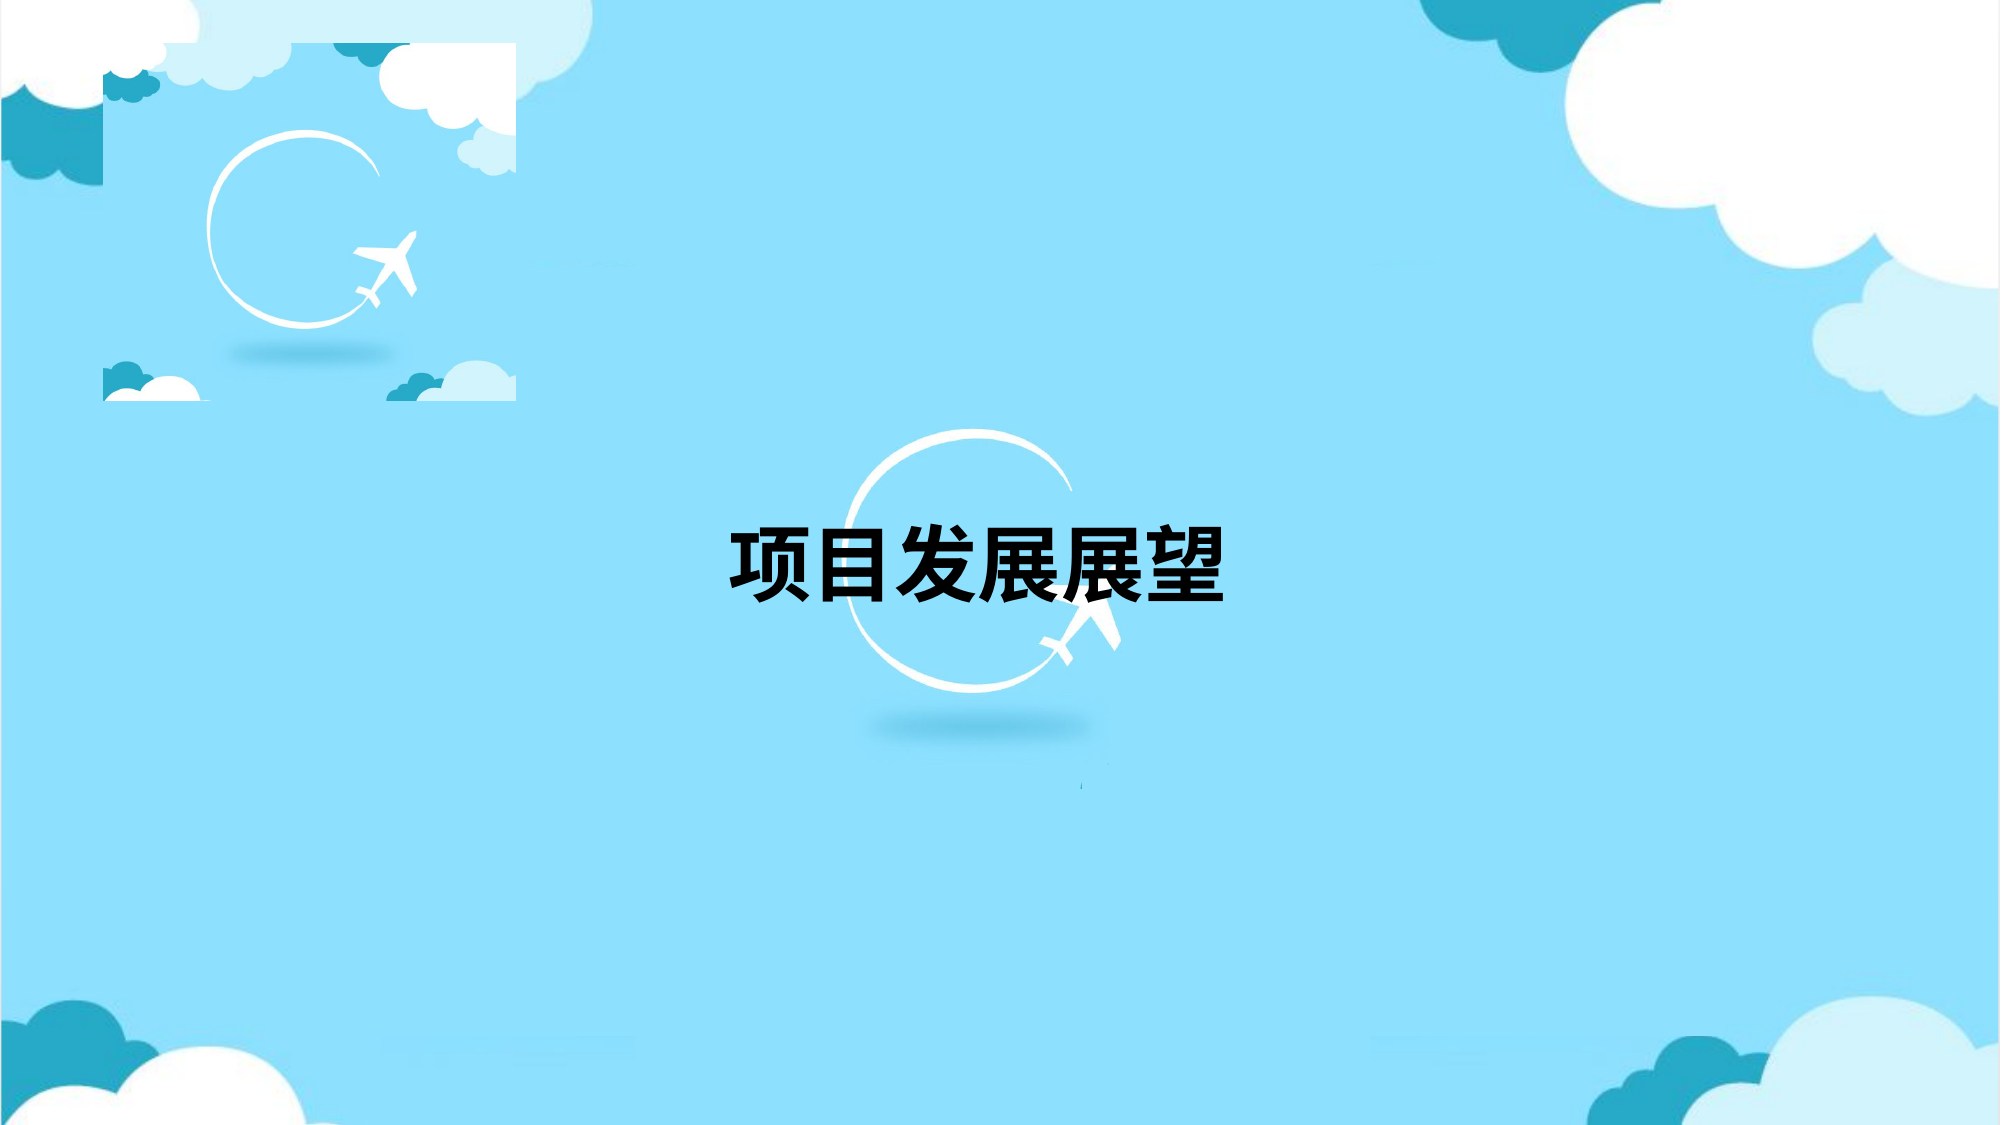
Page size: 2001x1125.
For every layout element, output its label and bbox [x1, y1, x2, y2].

picture [103, 43, 516, 401]
text_box [684, 281, 1280, 903]
text_box [1, 0, 1999, 1125]
